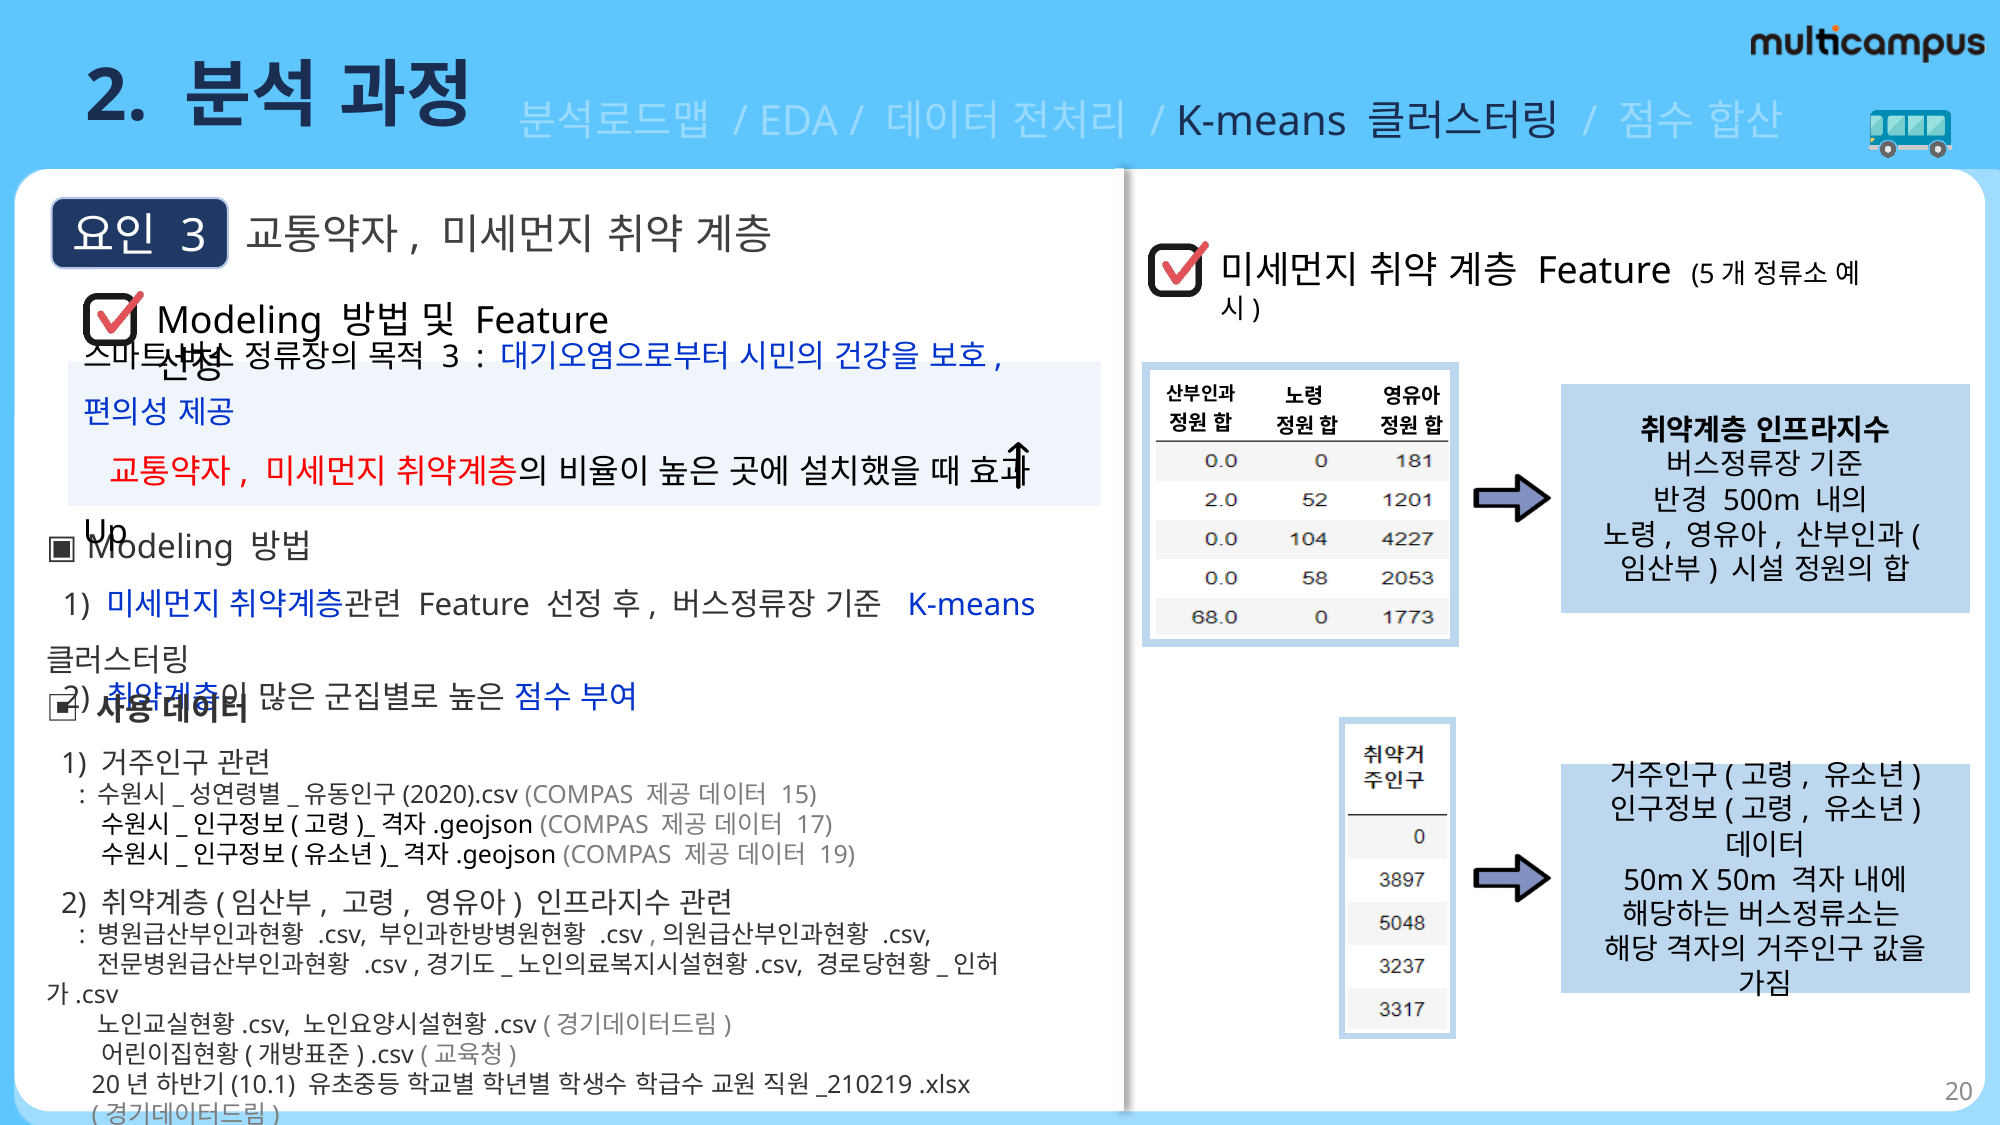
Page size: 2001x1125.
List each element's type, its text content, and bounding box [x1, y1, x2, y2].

picture [1155, 436, 1449, 635]
slide_number 20 [1538, 1062, 1989, 1122]
picture [1928, 116, 1944, 135]
text_box 거주인구(고령, 유소년) 인구정보(고령, 유소년) 데이터 50m X 50m 격자 내에 해당하는 버스정류소는 해당 격자의 거주인구 값을 가짐 [1561, 764, 1970, 993]
picture [1909, 116, 1923, 135]
table_header 영유아 정원 합 [1361, 372, 1462, 437]
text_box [83, 288, 682, 349]
text_box 분석로드맵 / EDA / 데이터 전처리 / K-means 클러스터링 / 점수 합산 [503, 67, 1889, 176]
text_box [68, 361, 1101, 506]
title 2. 분석 과정 [70, 35, 861, 159]
text_box 취약계층 인프라지수 버스정류장 기준 반경 500m 내의 노령, 영유아, 산부인과(임산부) 시설 정원의 합 [1561, 384, 1970, 613]
text_box ▣ Modeling 방법 1) 미세먼지 취약계층관련 Feature 선정 후, 버스정류장 기준 K-means 클러스터링 2) 취약계층이 많은 군집별로 높은 점수 부여 [31, 517, 1106, 723]
picture [1470, 440, 1554, 556]
picture [1889, 107, 1953, 159]
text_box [1339, 718, 1455, 1039]
picture [1470, 820, 1554, 936]
table_header 노령 정원 합 [1254, 372, 1361, 436]
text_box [1148, 238, 1901, 300]
picture [1889, 116, 1904, 135]
text_box [1142, 362, 1459, 647]
table_header 산부인과 정원 합 [1148, 372, 1254, 437]
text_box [51, 197, 808, 269]
text_box ▣ 사용 데이터 1) 거주인구 관련 : 수원시_성연령별_유동인구(2020).csv (COMPAS 제공 데이터 15) 수원시_인구정보(고령)_격자.geojson (COMPAS 제공 데이터 17) 수원시_인구정보(유소년)_격자.geojson (COMPAS 제공 데이터 19) 2) 취약계층(임산부, 고령, 영유아) 인프라지수 관련 : 병원급산부인과현황 .csv, 부인과한방병원현황 .csv ,의원급산부인과현황 .csv, 전문병원급산부인과현황 .csv ,경기도_노인의료복지시설현황.csv, 경로당현황_인허가.csv 노인교실현황.csv, 노인요양시설현황.csv (경기데이터드림) 어린이집현황(개방표준) .csv (교육청) 20년 하반기(10.1) 유초중등 학교별 학년별 학생수 학급수 교원 직원_210219 .xlsx (경기데이터드림) [31, 679, 1082, 1125]
text_box [0, 0, 2000, 75]
